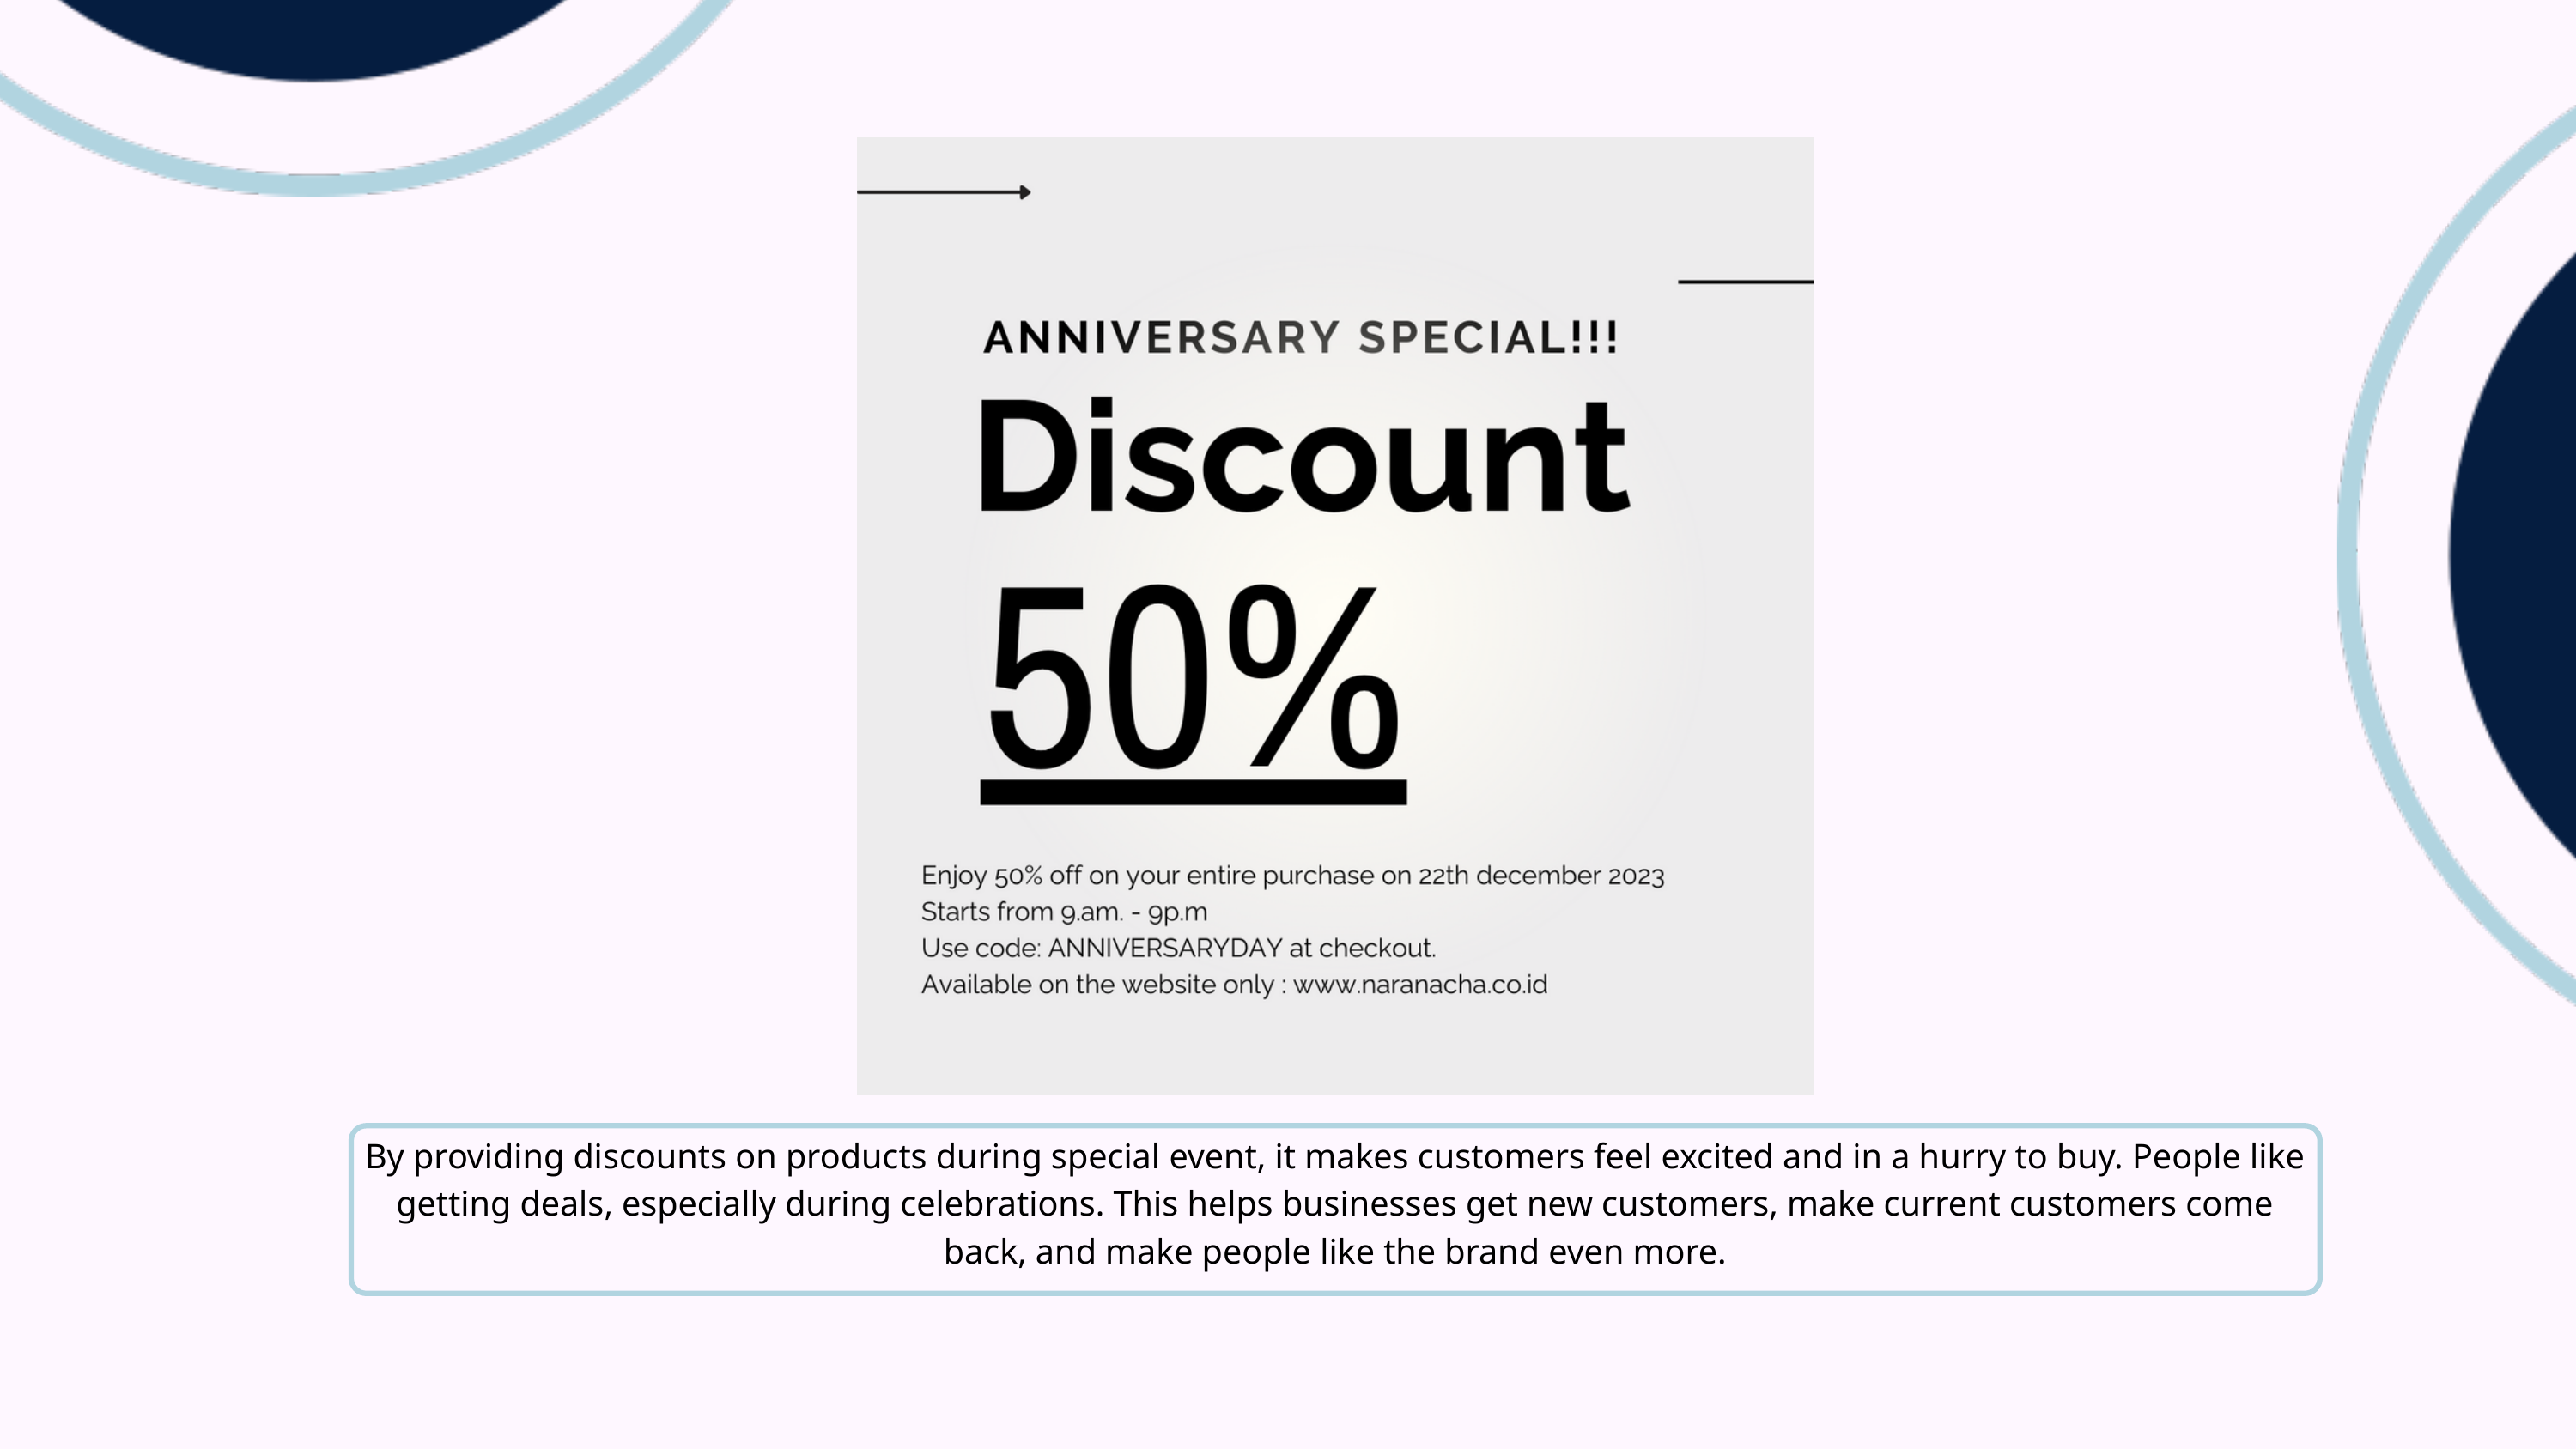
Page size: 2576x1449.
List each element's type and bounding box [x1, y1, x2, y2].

text_box [2336, 18, 2576, 1095]
text_box [0, 0, 861, 197]
text_box [856, 137, 1814, 1095]
text_box [350, 1125, 2321, 1294]
